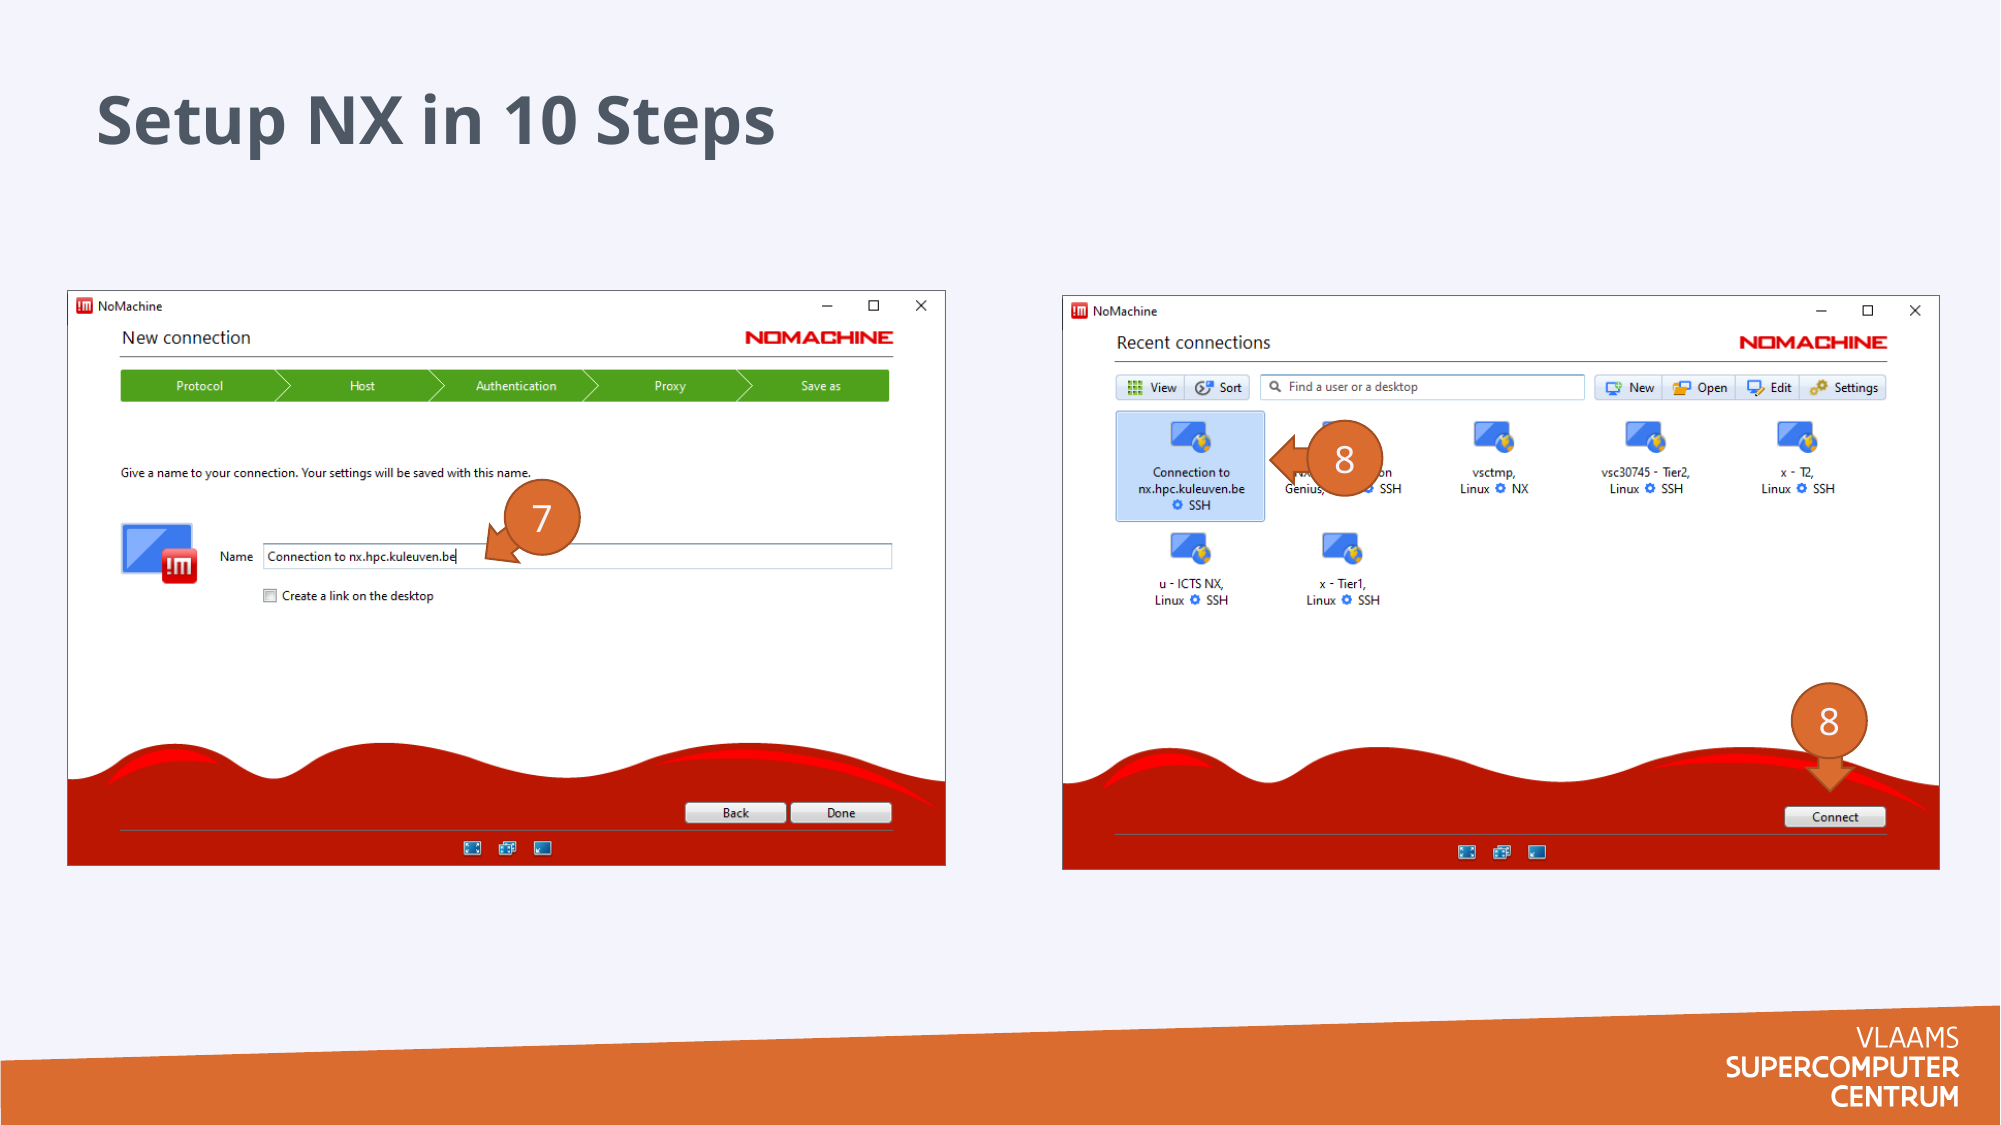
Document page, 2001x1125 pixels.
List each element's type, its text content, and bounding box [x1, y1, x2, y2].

picture [1725, 1021, 1960, 1117]
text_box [480, 479, 580, 567]
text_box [1270, 420, 1383, 496]
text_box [1791, 683, 1867, 792]
picture [67, 290, 946, 866]
text_box Setup NX in 10 Steps [82, 70, 1248, 165]
picture [1062, 295, 1940, 870]
